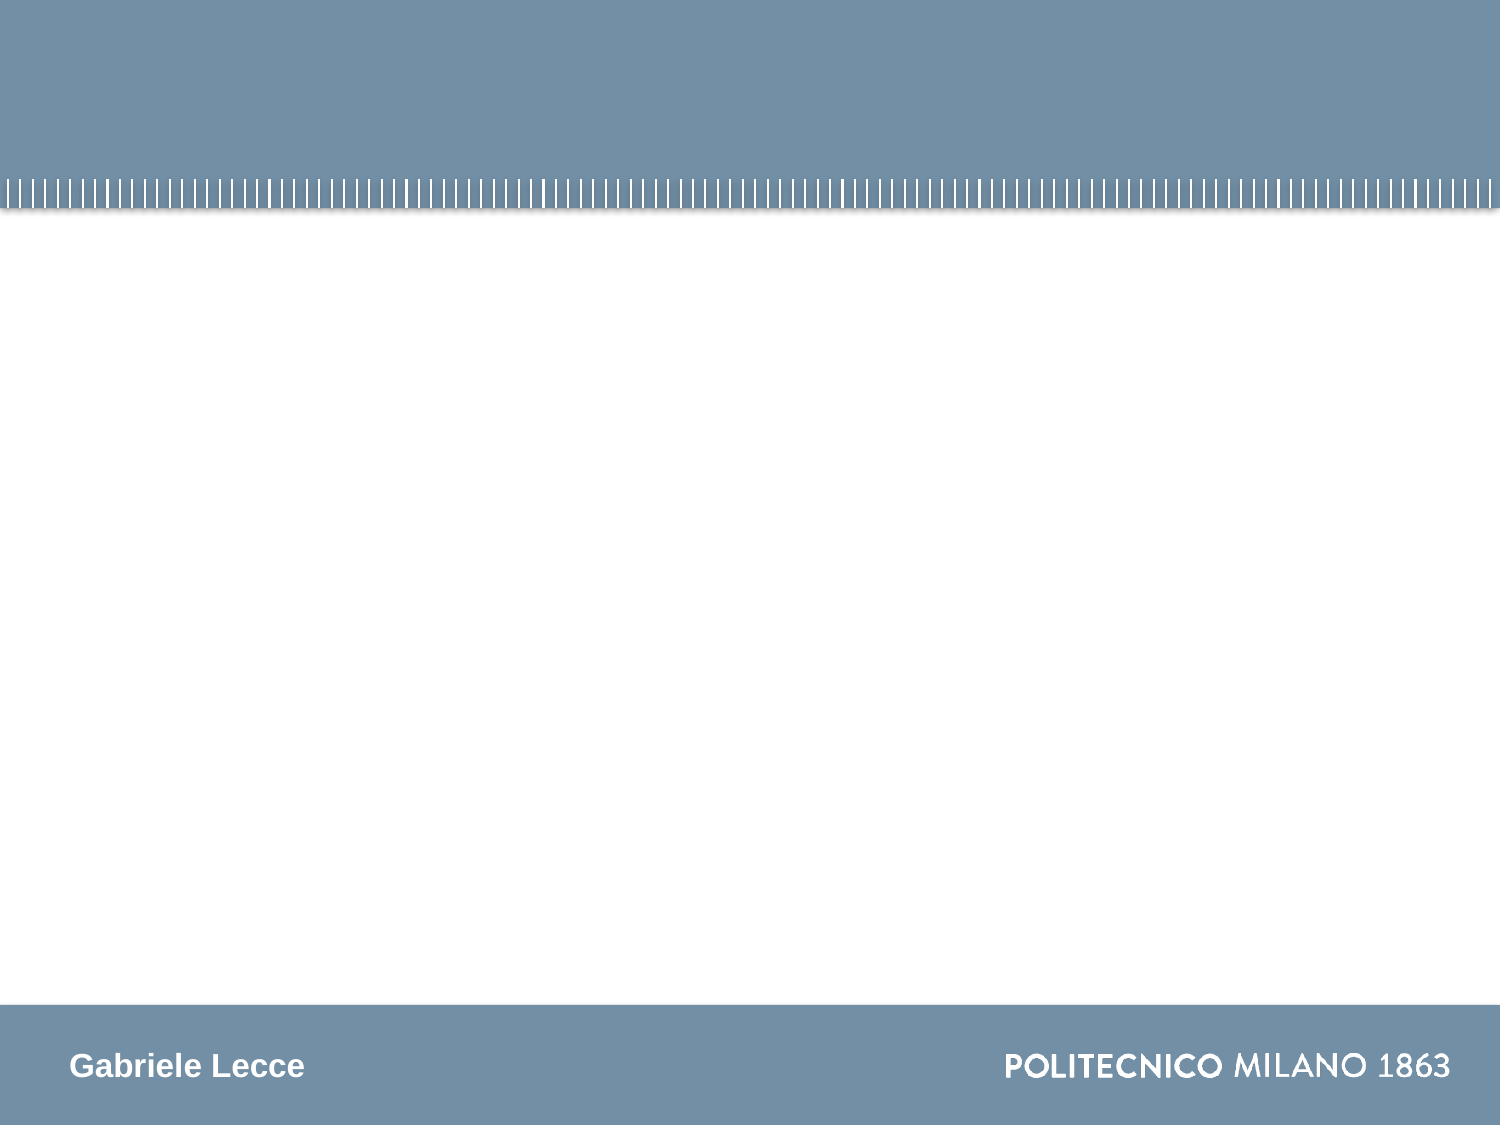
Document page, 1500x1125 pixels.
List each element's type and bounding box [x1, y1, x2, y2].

picture [999, 1041, 1456, 1089]
